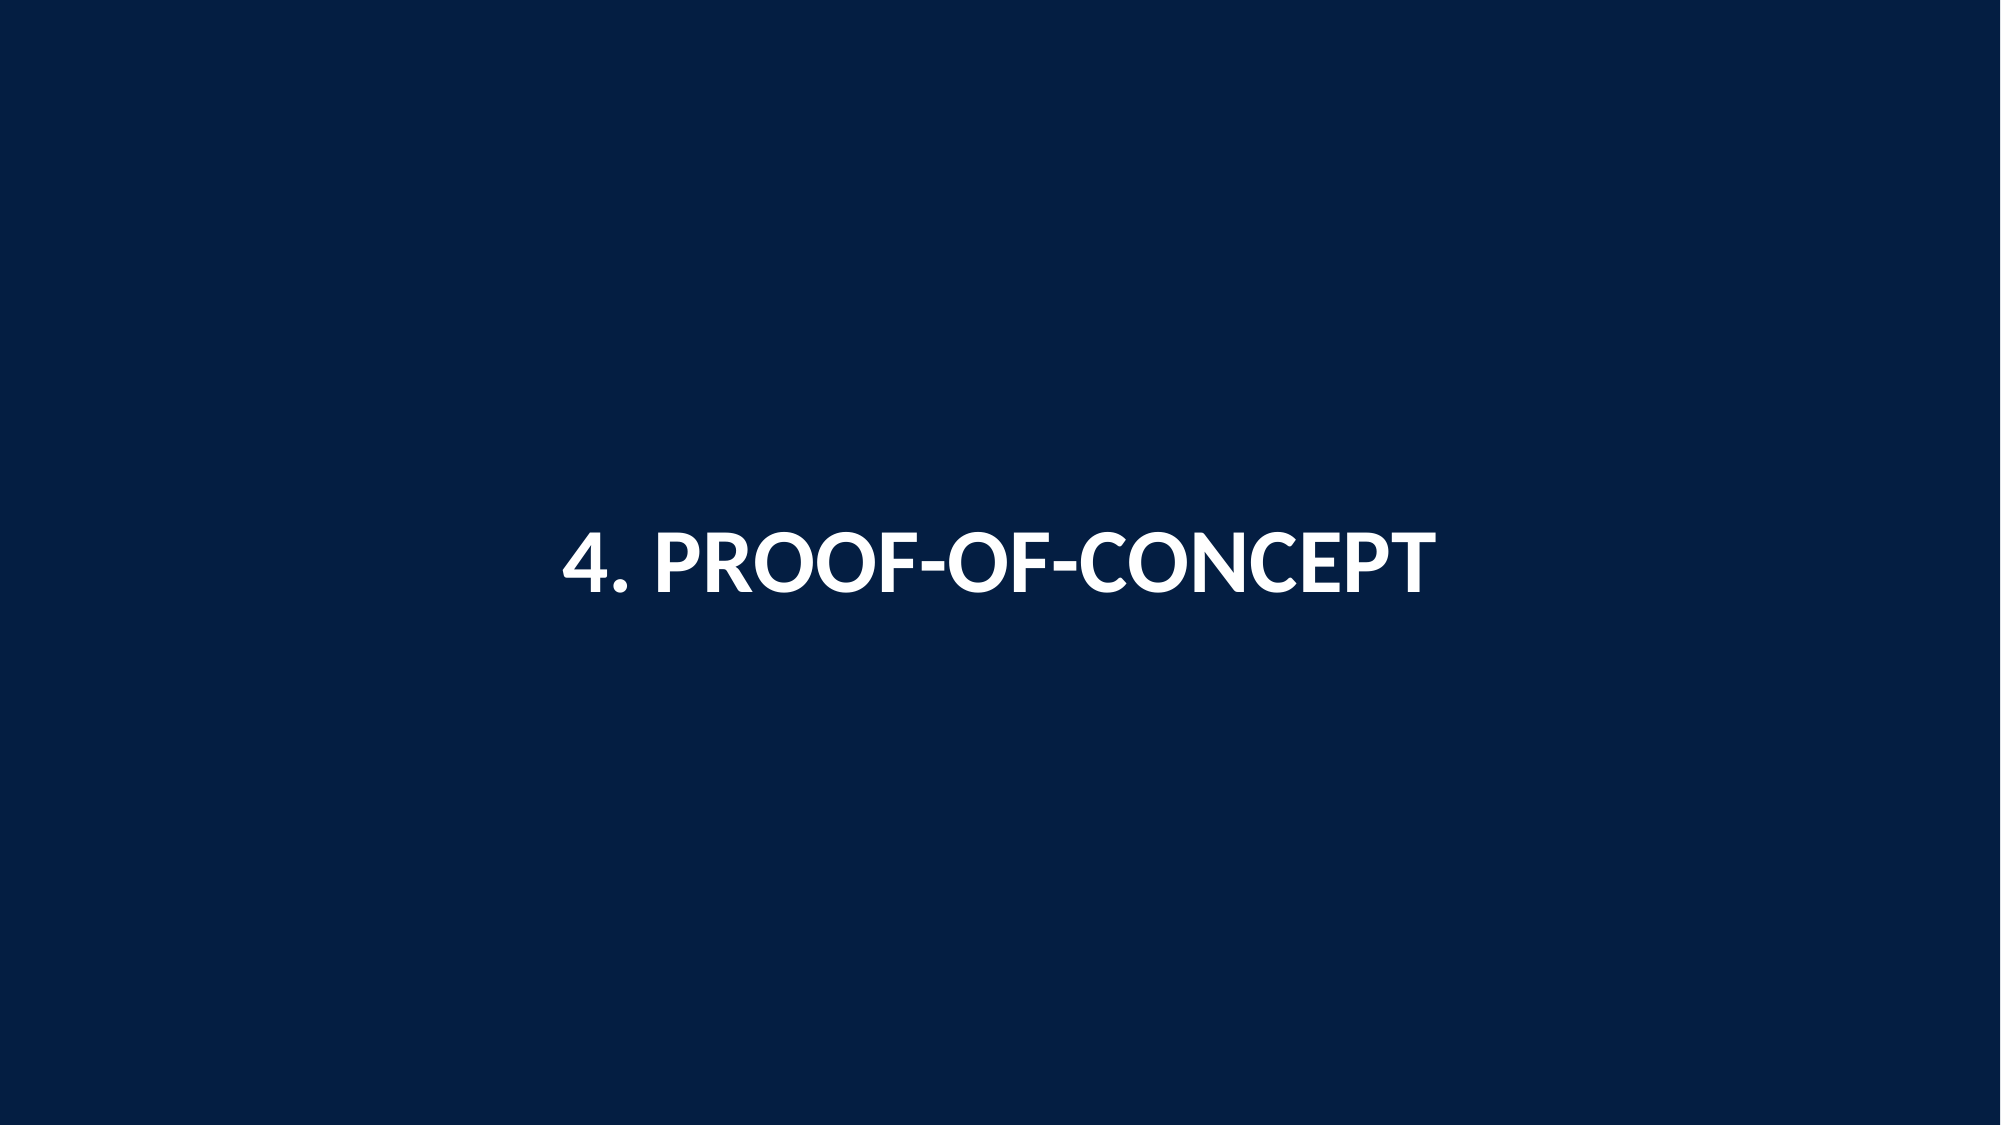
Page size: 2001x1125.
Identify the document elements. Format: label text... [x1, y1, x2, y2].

title 4. Proof-of-concept [0, 470, 2000, 655]
